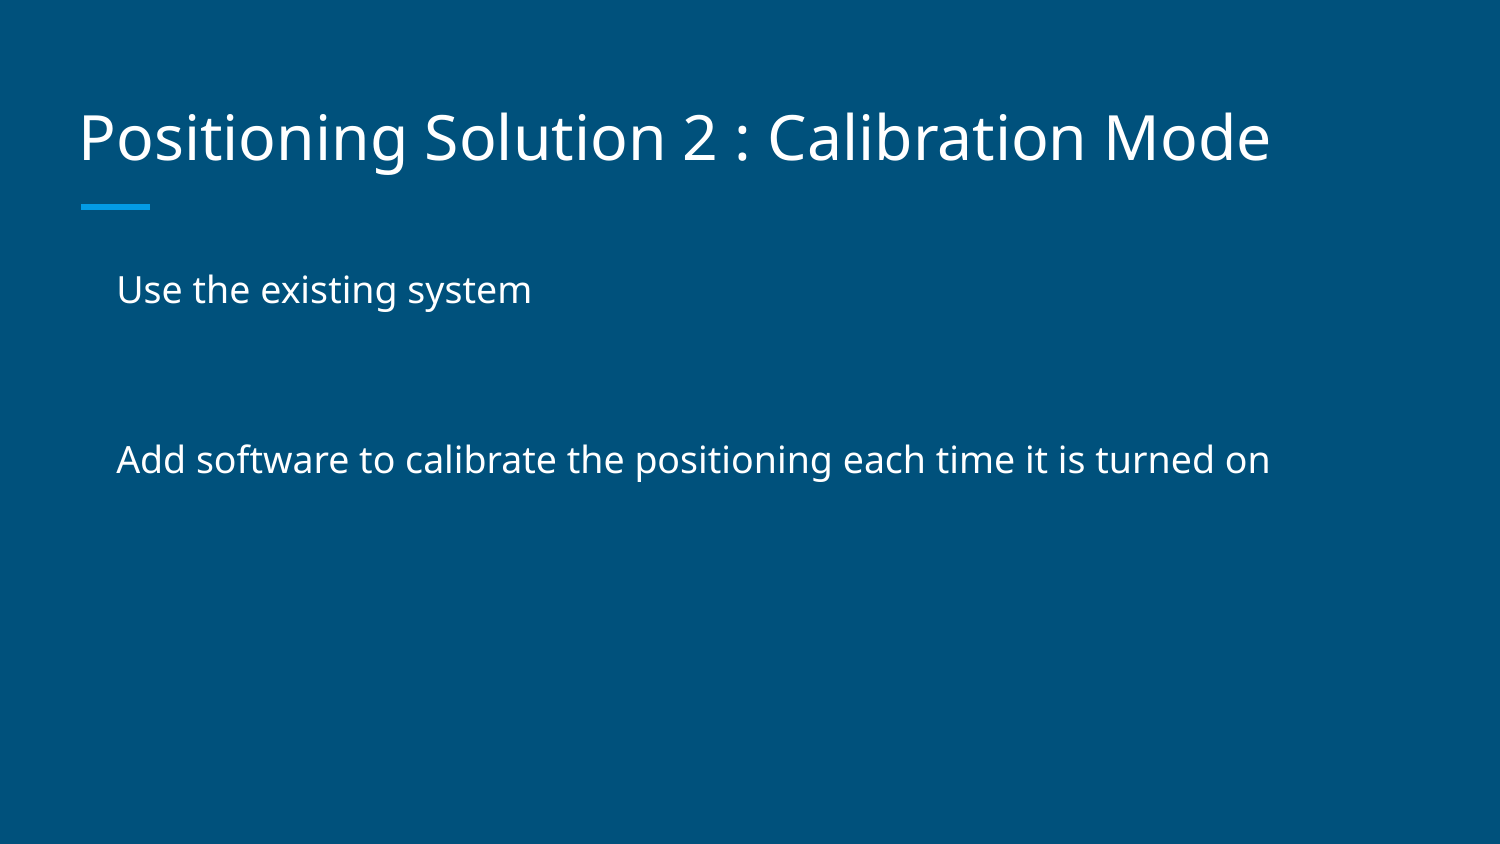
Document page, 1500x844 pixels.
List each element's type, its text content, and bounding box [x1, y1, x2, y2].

list Use the existing system Add software to calibrate the positioning each time it is turned on [63, 244, 1437, 750]
title Positioning Solution 2 : Calibration Mode [63, 75, 1437, 188]
